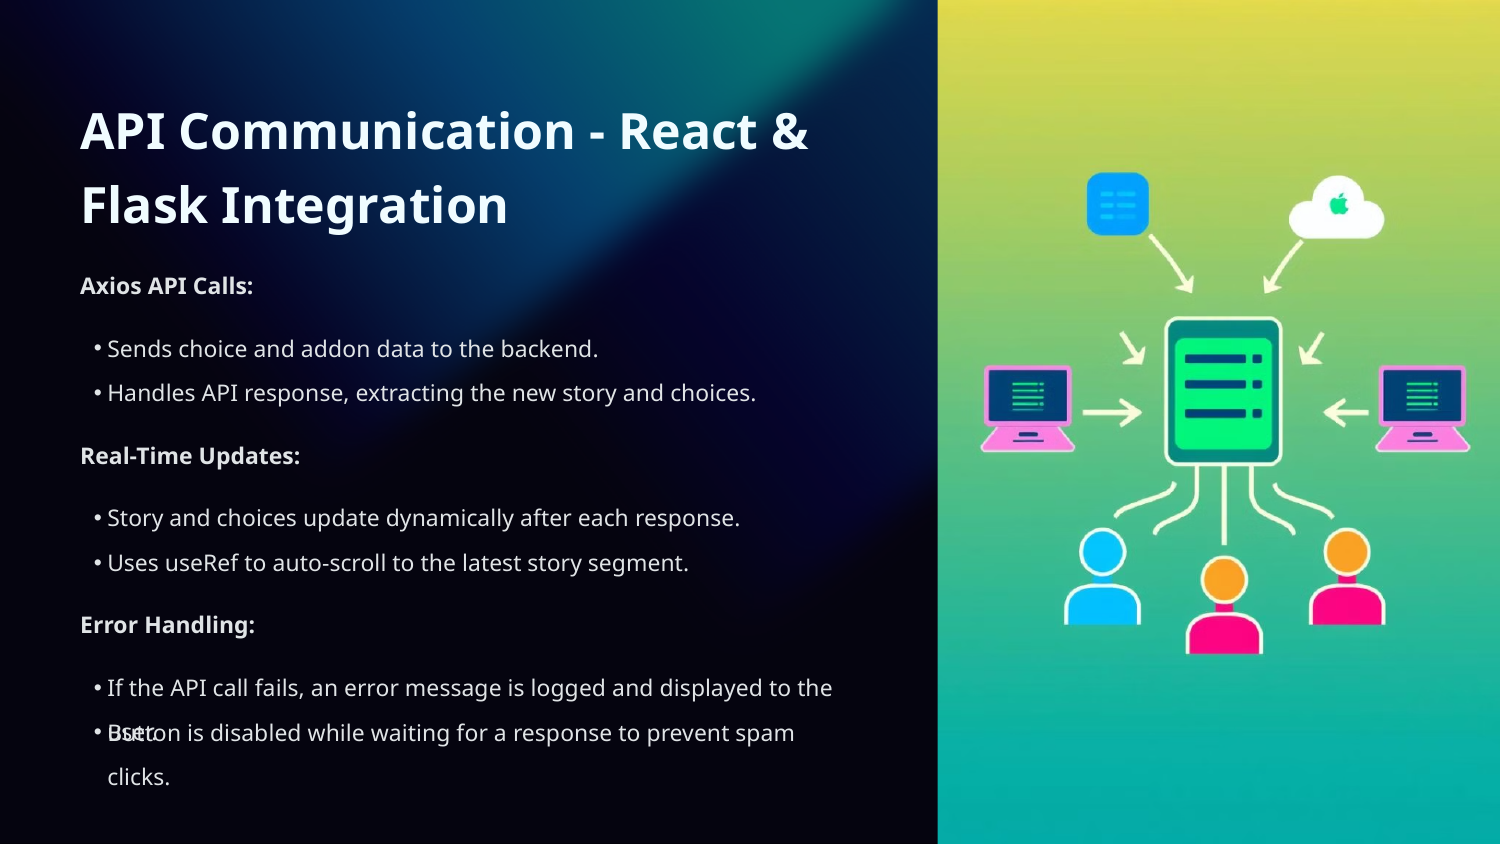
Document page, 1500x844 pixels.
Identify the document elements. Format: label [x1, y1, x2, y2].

text_box [0, 0, 937, 844]
text_box [79, 84, 858, 244]
text_box [79, 531, 858, 575]
text_box [79, 487, 858, 531]
text_box [79, 424, 858, 468]
text_box [79, 594, 858, 638]
text_box [79, 255, 858, 299]
text_box [79, 362, 858, 406]
text_box [79, 701, 858, 745]
text_box [79, 317, 858, 361]
text_box [937, 0, 1500, 844]
text_box [79, 656, 858, 700]
